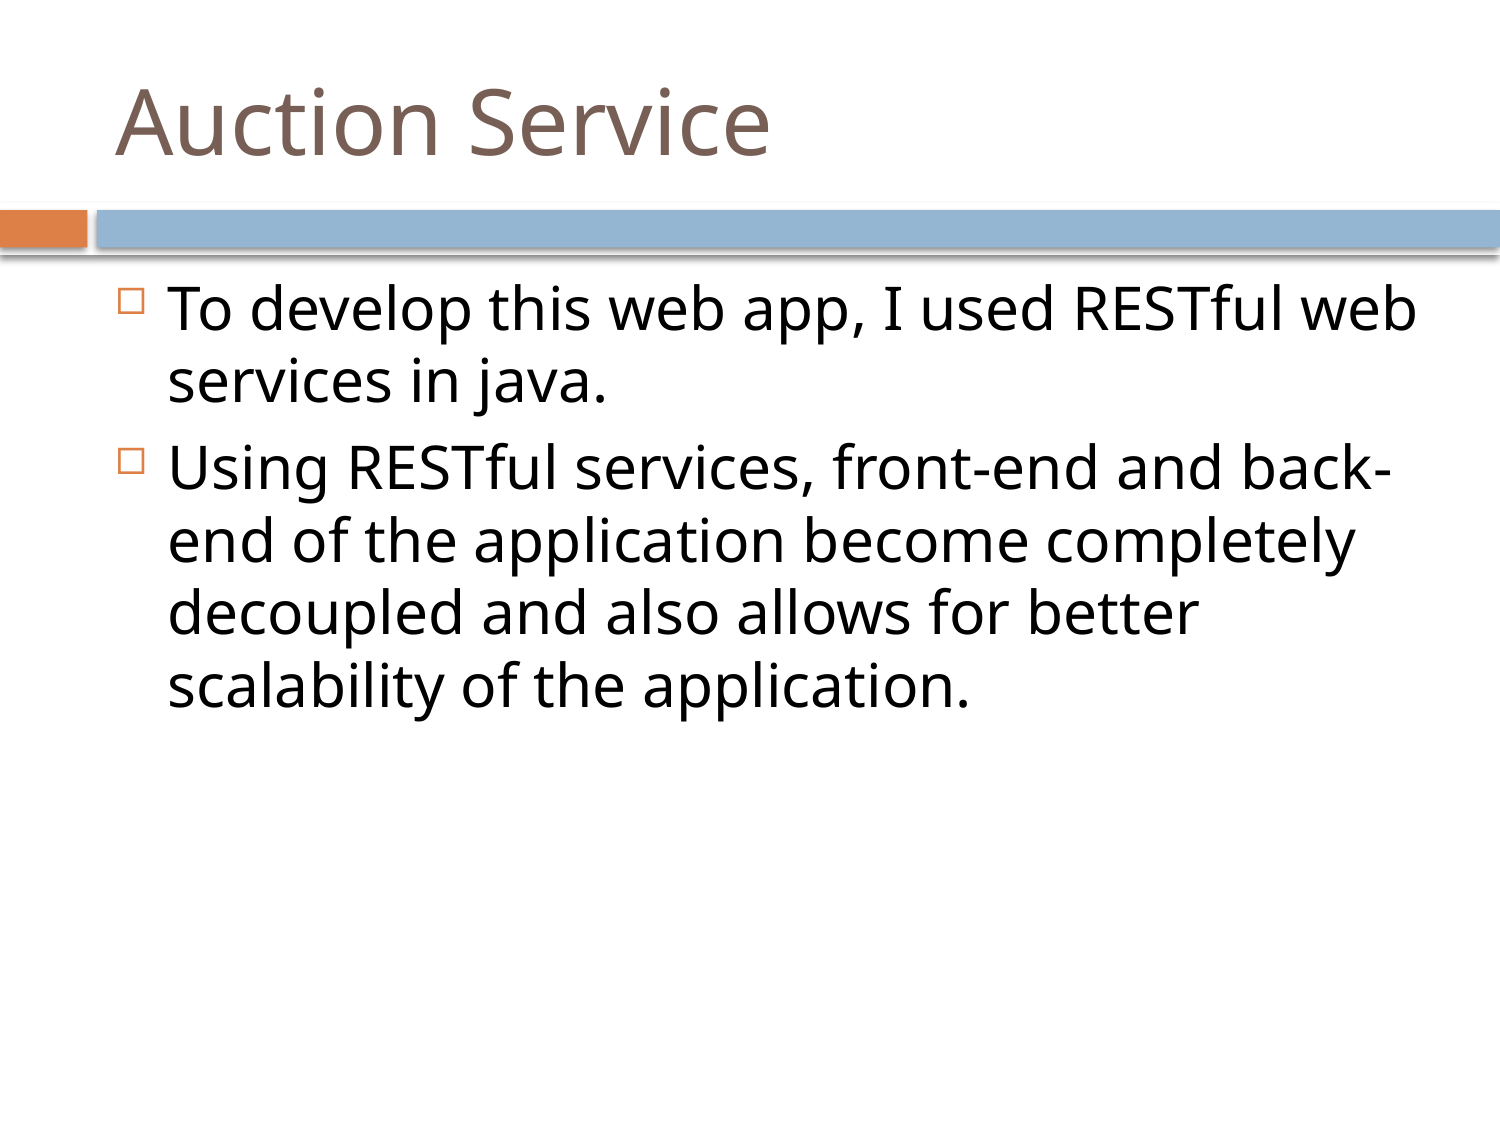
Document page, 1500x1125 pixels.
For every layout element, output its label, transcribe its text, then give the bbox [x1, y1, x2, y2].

title Auction Service [100, 37, 1438, 200]
list To develop this web app, I used RESTful web services in java. Using RESTful services, front-end and back-end of the application become completely decoupled and also allows for better scalability of the application. [100, 262, 1438, 1000]
